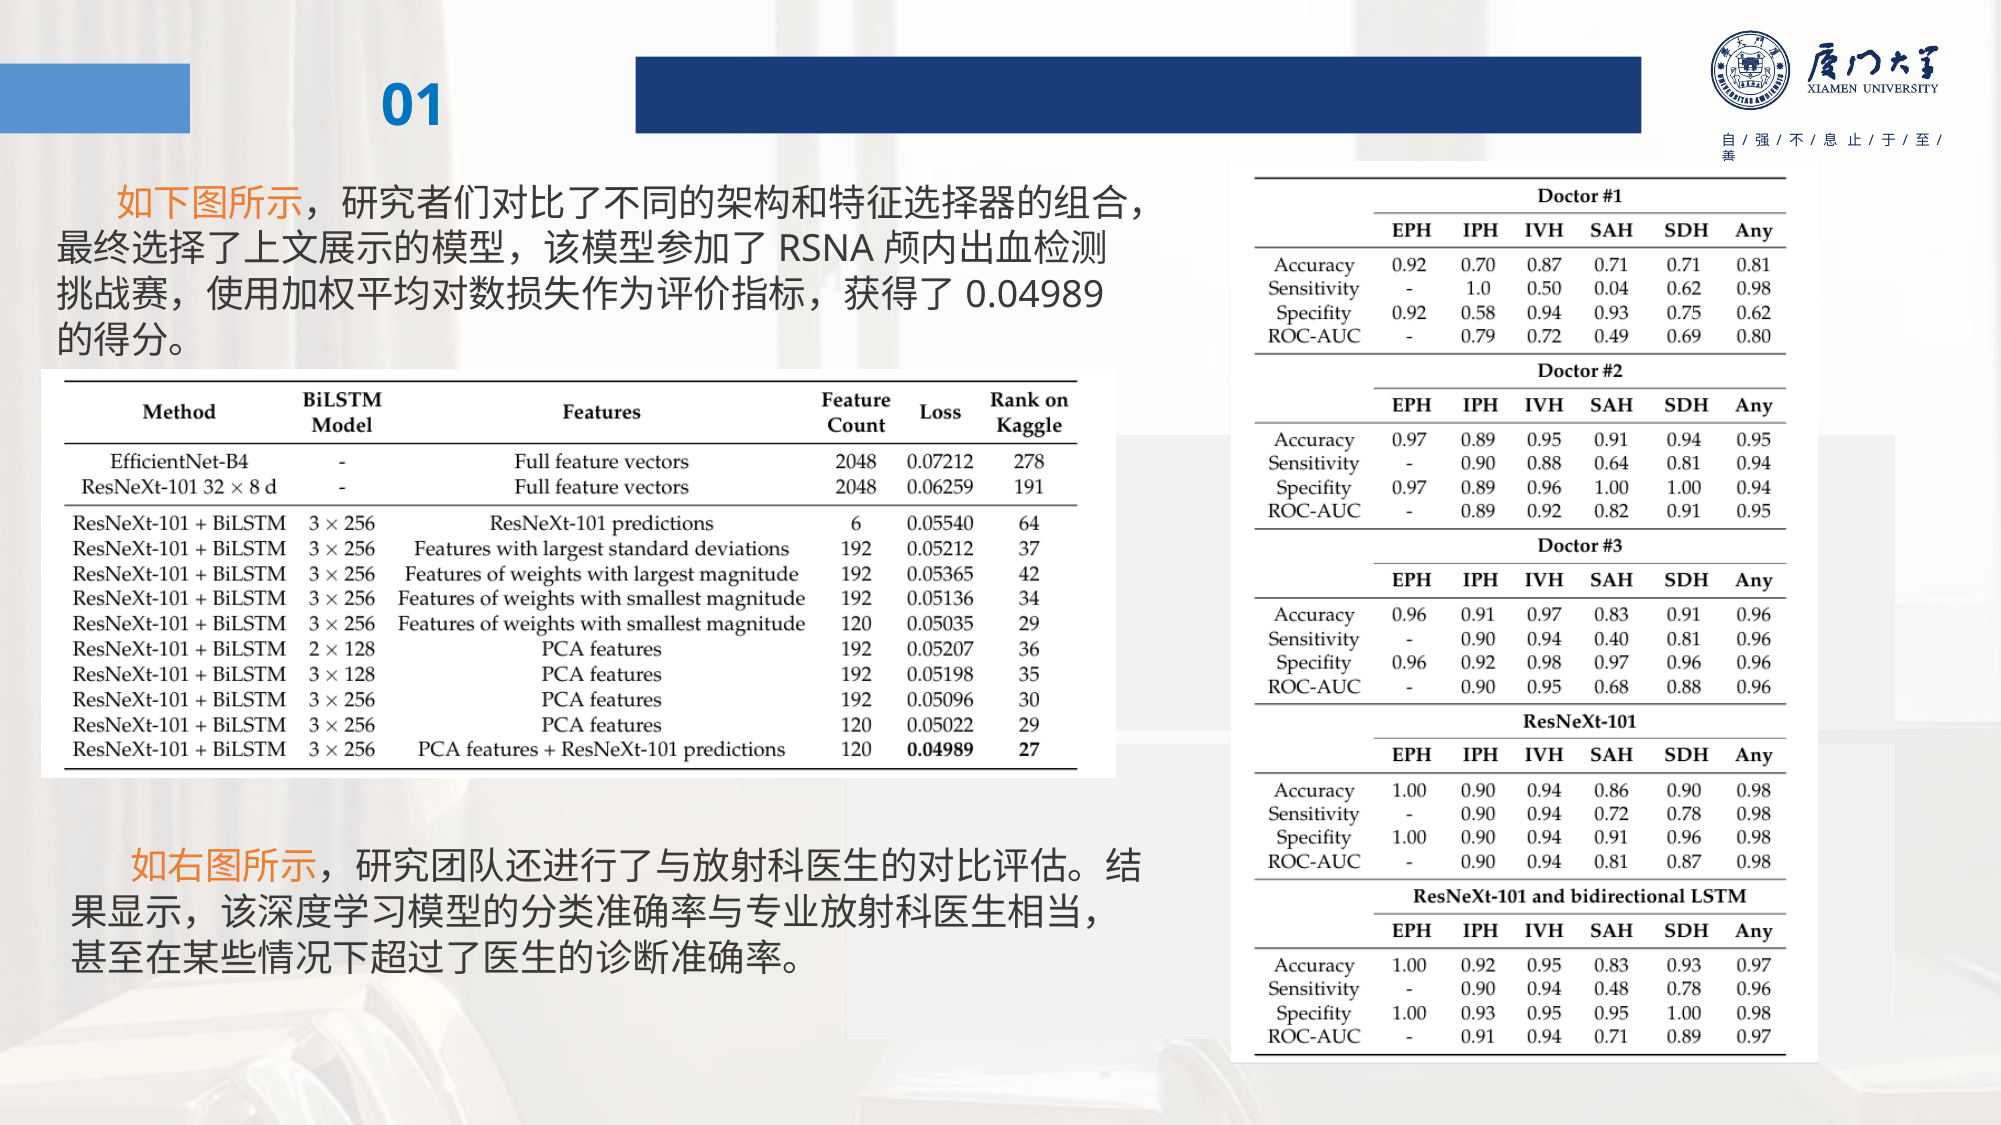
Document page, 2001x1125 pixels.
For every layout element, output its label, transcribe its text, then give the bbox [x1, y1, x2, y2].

text_box 如下图所示，研究者们对比了不同的架构和特征选择器的组合，最终选择了上文展示的模型，该模型参加了RSNA颅内出血检测挑战赛，使用加权平均对数损失作为评价指标，获得了0.04989的得分。 [41, 170, 1148, 361]
picture [1706, 27, 1941, 112]
picture [41, 369, 1116, 778]
picture [1231, 161, 1818, 1064]
text_box 如右图所示，研究团队还进行了与放射科医生的对比评估。结果显示，该深度学习模型的分类准确率与专业放射科医生相当，甚至在某些情况下超过了医生的诊断准确率。 [55, 833, 1162, 1006]
text_box [31, 824, 1008, 996]
list 01 [201, 67, 627, 126]
